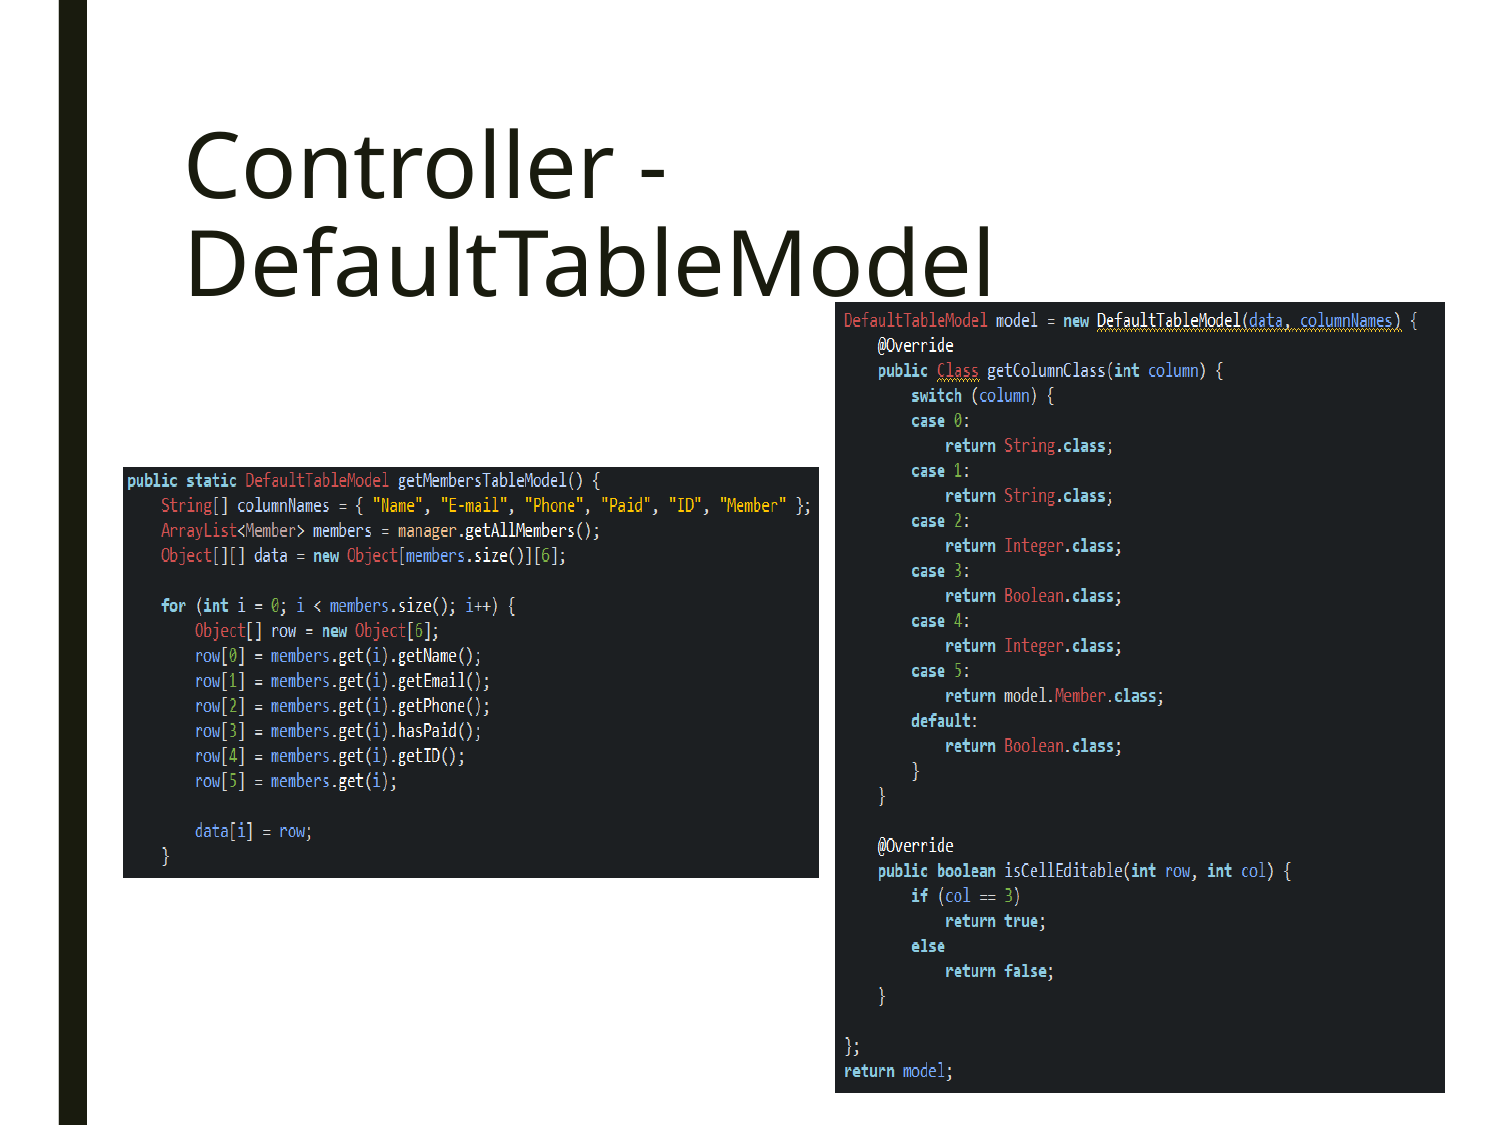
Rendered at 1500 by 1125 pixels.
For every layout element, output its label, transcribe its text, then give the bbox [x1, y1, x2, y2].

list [123, 467, 819, 879]
title Controller - DefaultTableModel [168, 112, 1351, 357]
picture [835, 302, 1445, 1093]
